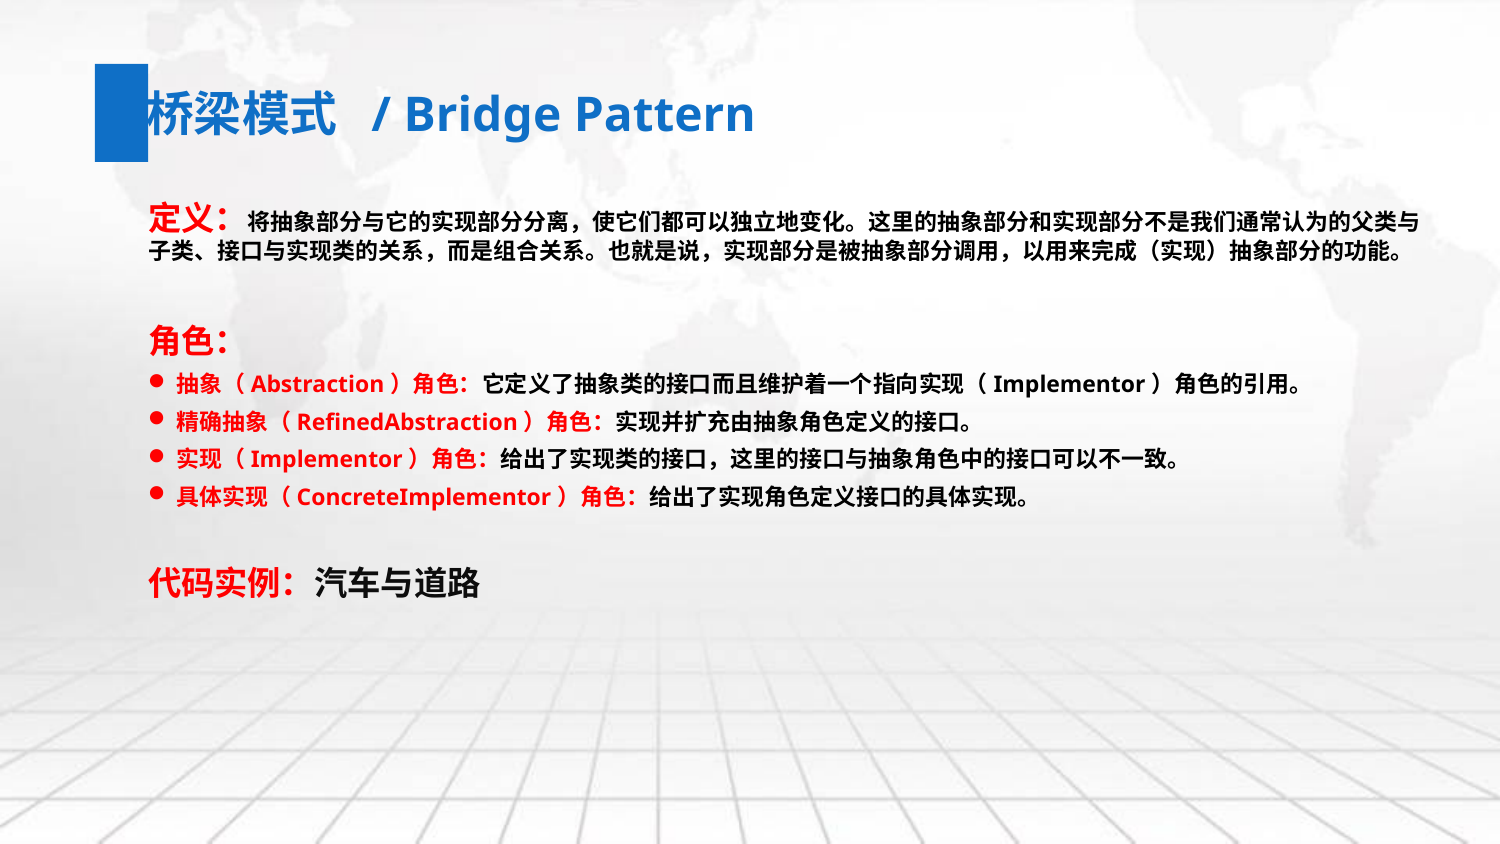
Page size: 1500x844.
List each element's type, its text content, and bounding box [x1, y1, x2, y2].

text_box 定义：将抽象部分与它的实现部分分离，使它们都可以独立地变化。这里的抽象部分和实现部分不是我们通常认为的父类与子类、接口与实现类的关系，而是组合关系。也就是说，实现部分是被抽象部分调用，以用来完成（实现）抽象部分的功能。 角色： 抽象（Abstraction）角色：它定义了抽象类的接口而且维护着一个指向实现（Implementor）角色的引用。 精确抽象（RefinedAbstraction）角色：实现并扩充由抽象角色定义的接口。 实现（Implementor）角色：给出了实现类的接口，这里的接口与抽象角色中的接口可以不一致。 具体实现（ConcreteImplementor）角色：给出了实现角色定义接口的具体实现。 代码实例：汽车与道路 [148, 196, 1425, 603]
text_box 桥梁模式 / Bridge Pattern [134, 78, 768, 147]
text_box [93, 62, 150, 164]
picture [0, 0, 1500, 844]
